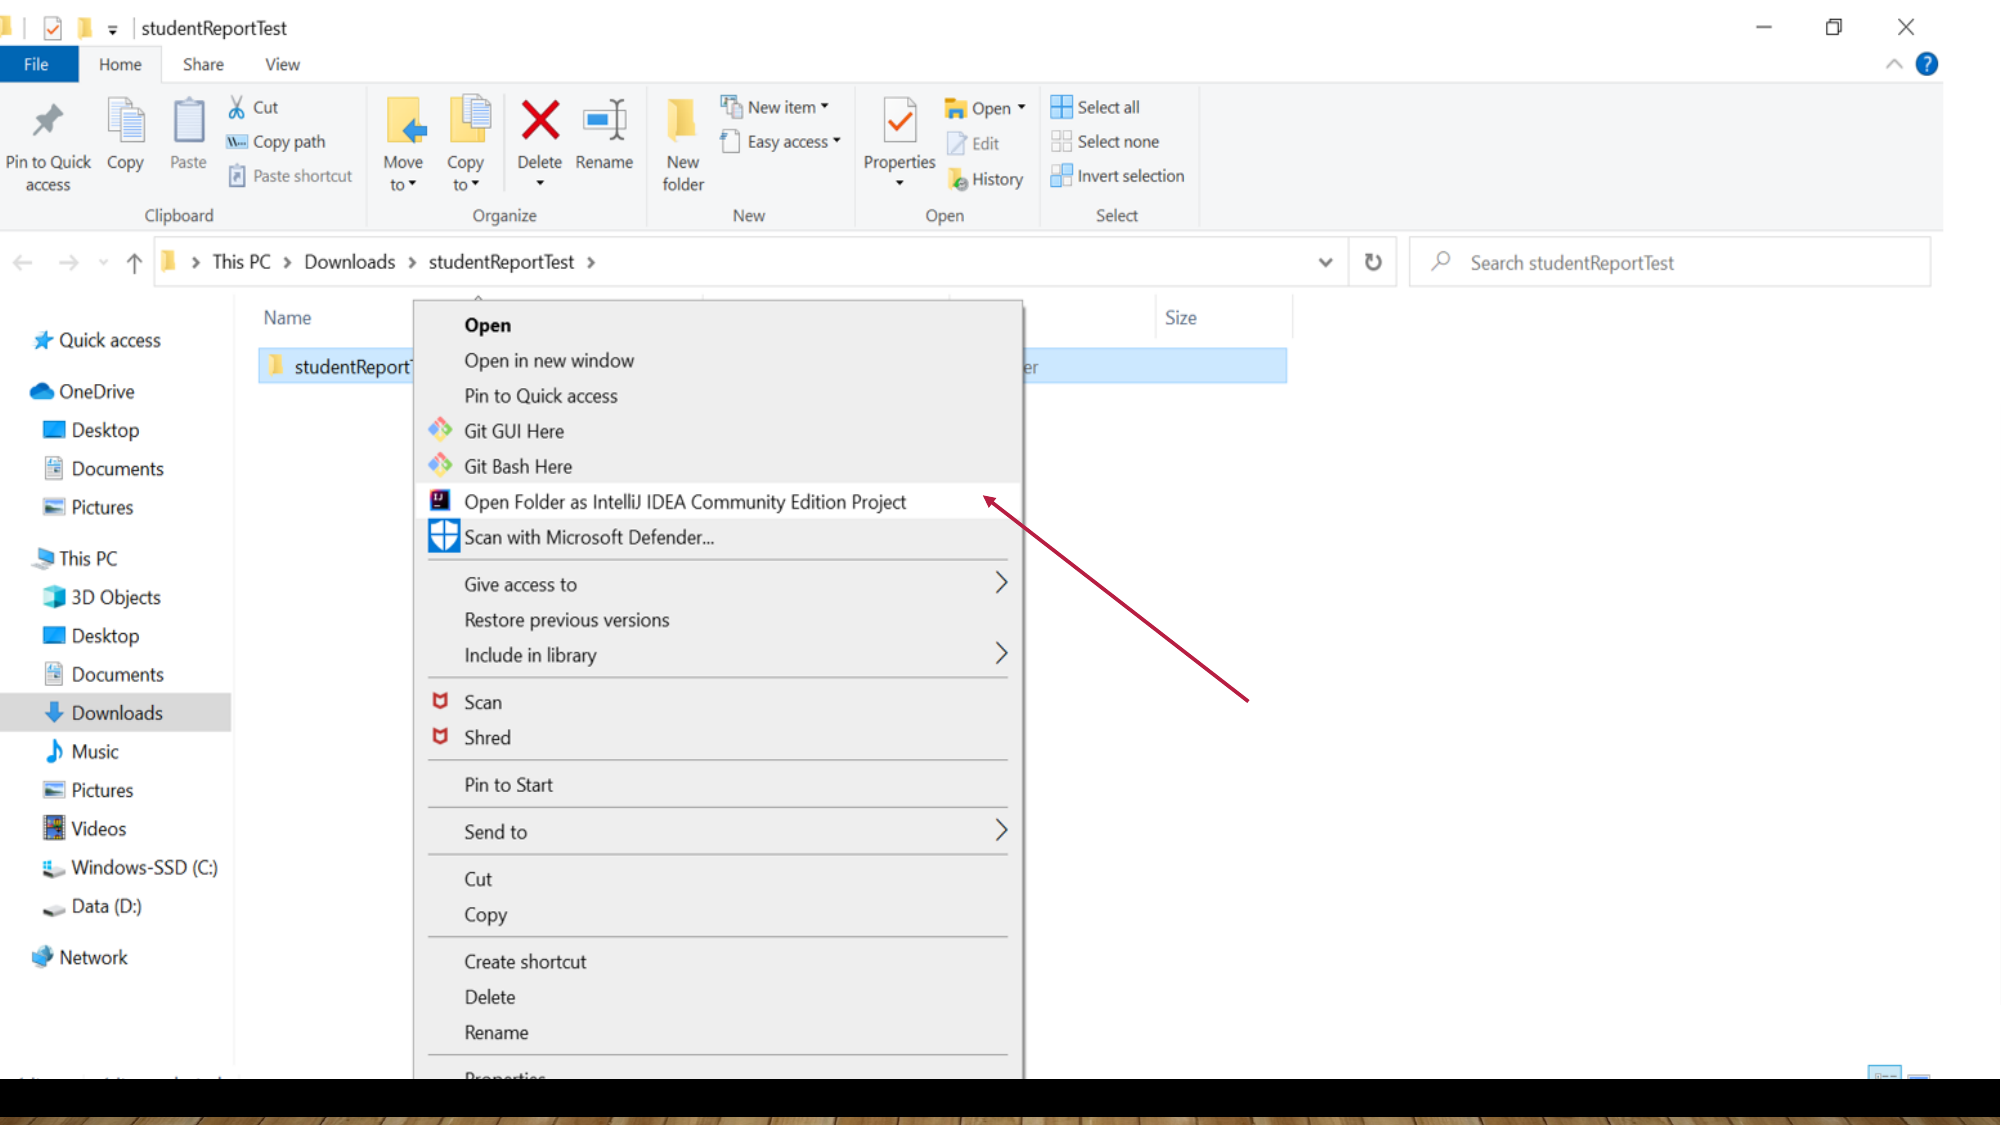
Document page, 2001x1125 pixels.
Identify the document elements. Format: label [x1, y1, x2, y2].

text_box [982, 495, 1249, 702]
picture [0, 1117, 2000, 1125]
picture [0, 0, 2000, 1080]
